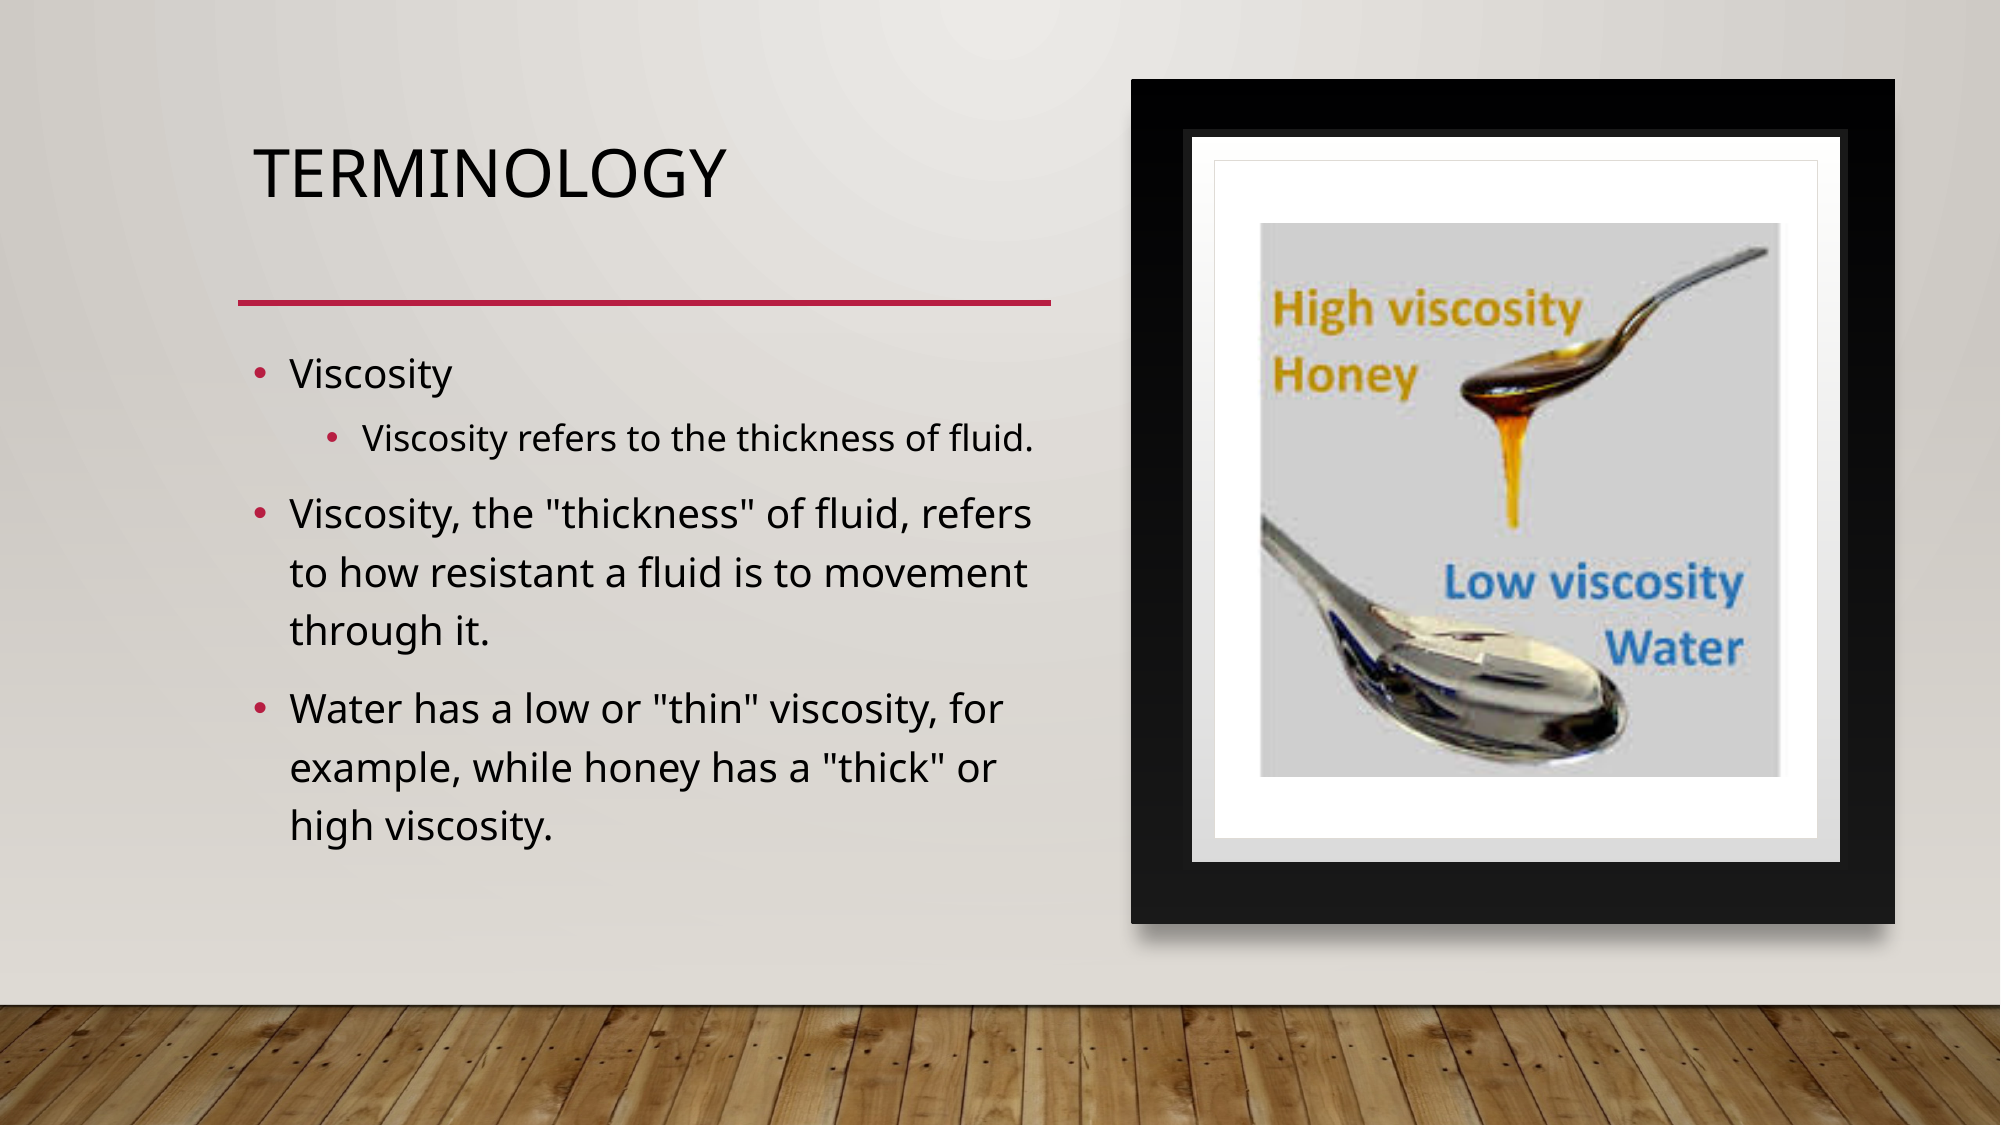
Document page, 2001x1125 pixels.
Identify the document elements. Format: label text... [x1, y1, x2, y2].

title terminology [238, 131, 1052, 302]
list Viscosity Viscosity refers to the thickness of fluid. Viscosity, the "thickness" of fluid, refers to how resistant a fluid is to movement through it. Water has a low or "thin" viscosity, for example, while honey has a "thick" or high viscosity. [238, 330, 1052, 897]
picture [1239, 223, 1791, 778]
text_box [0, 0, 2000, 330]
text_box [1131, 78, 1896, 924]
picture [0, 1006, 2000, 1125]
text_box [0, 330, 2000, 1004]
